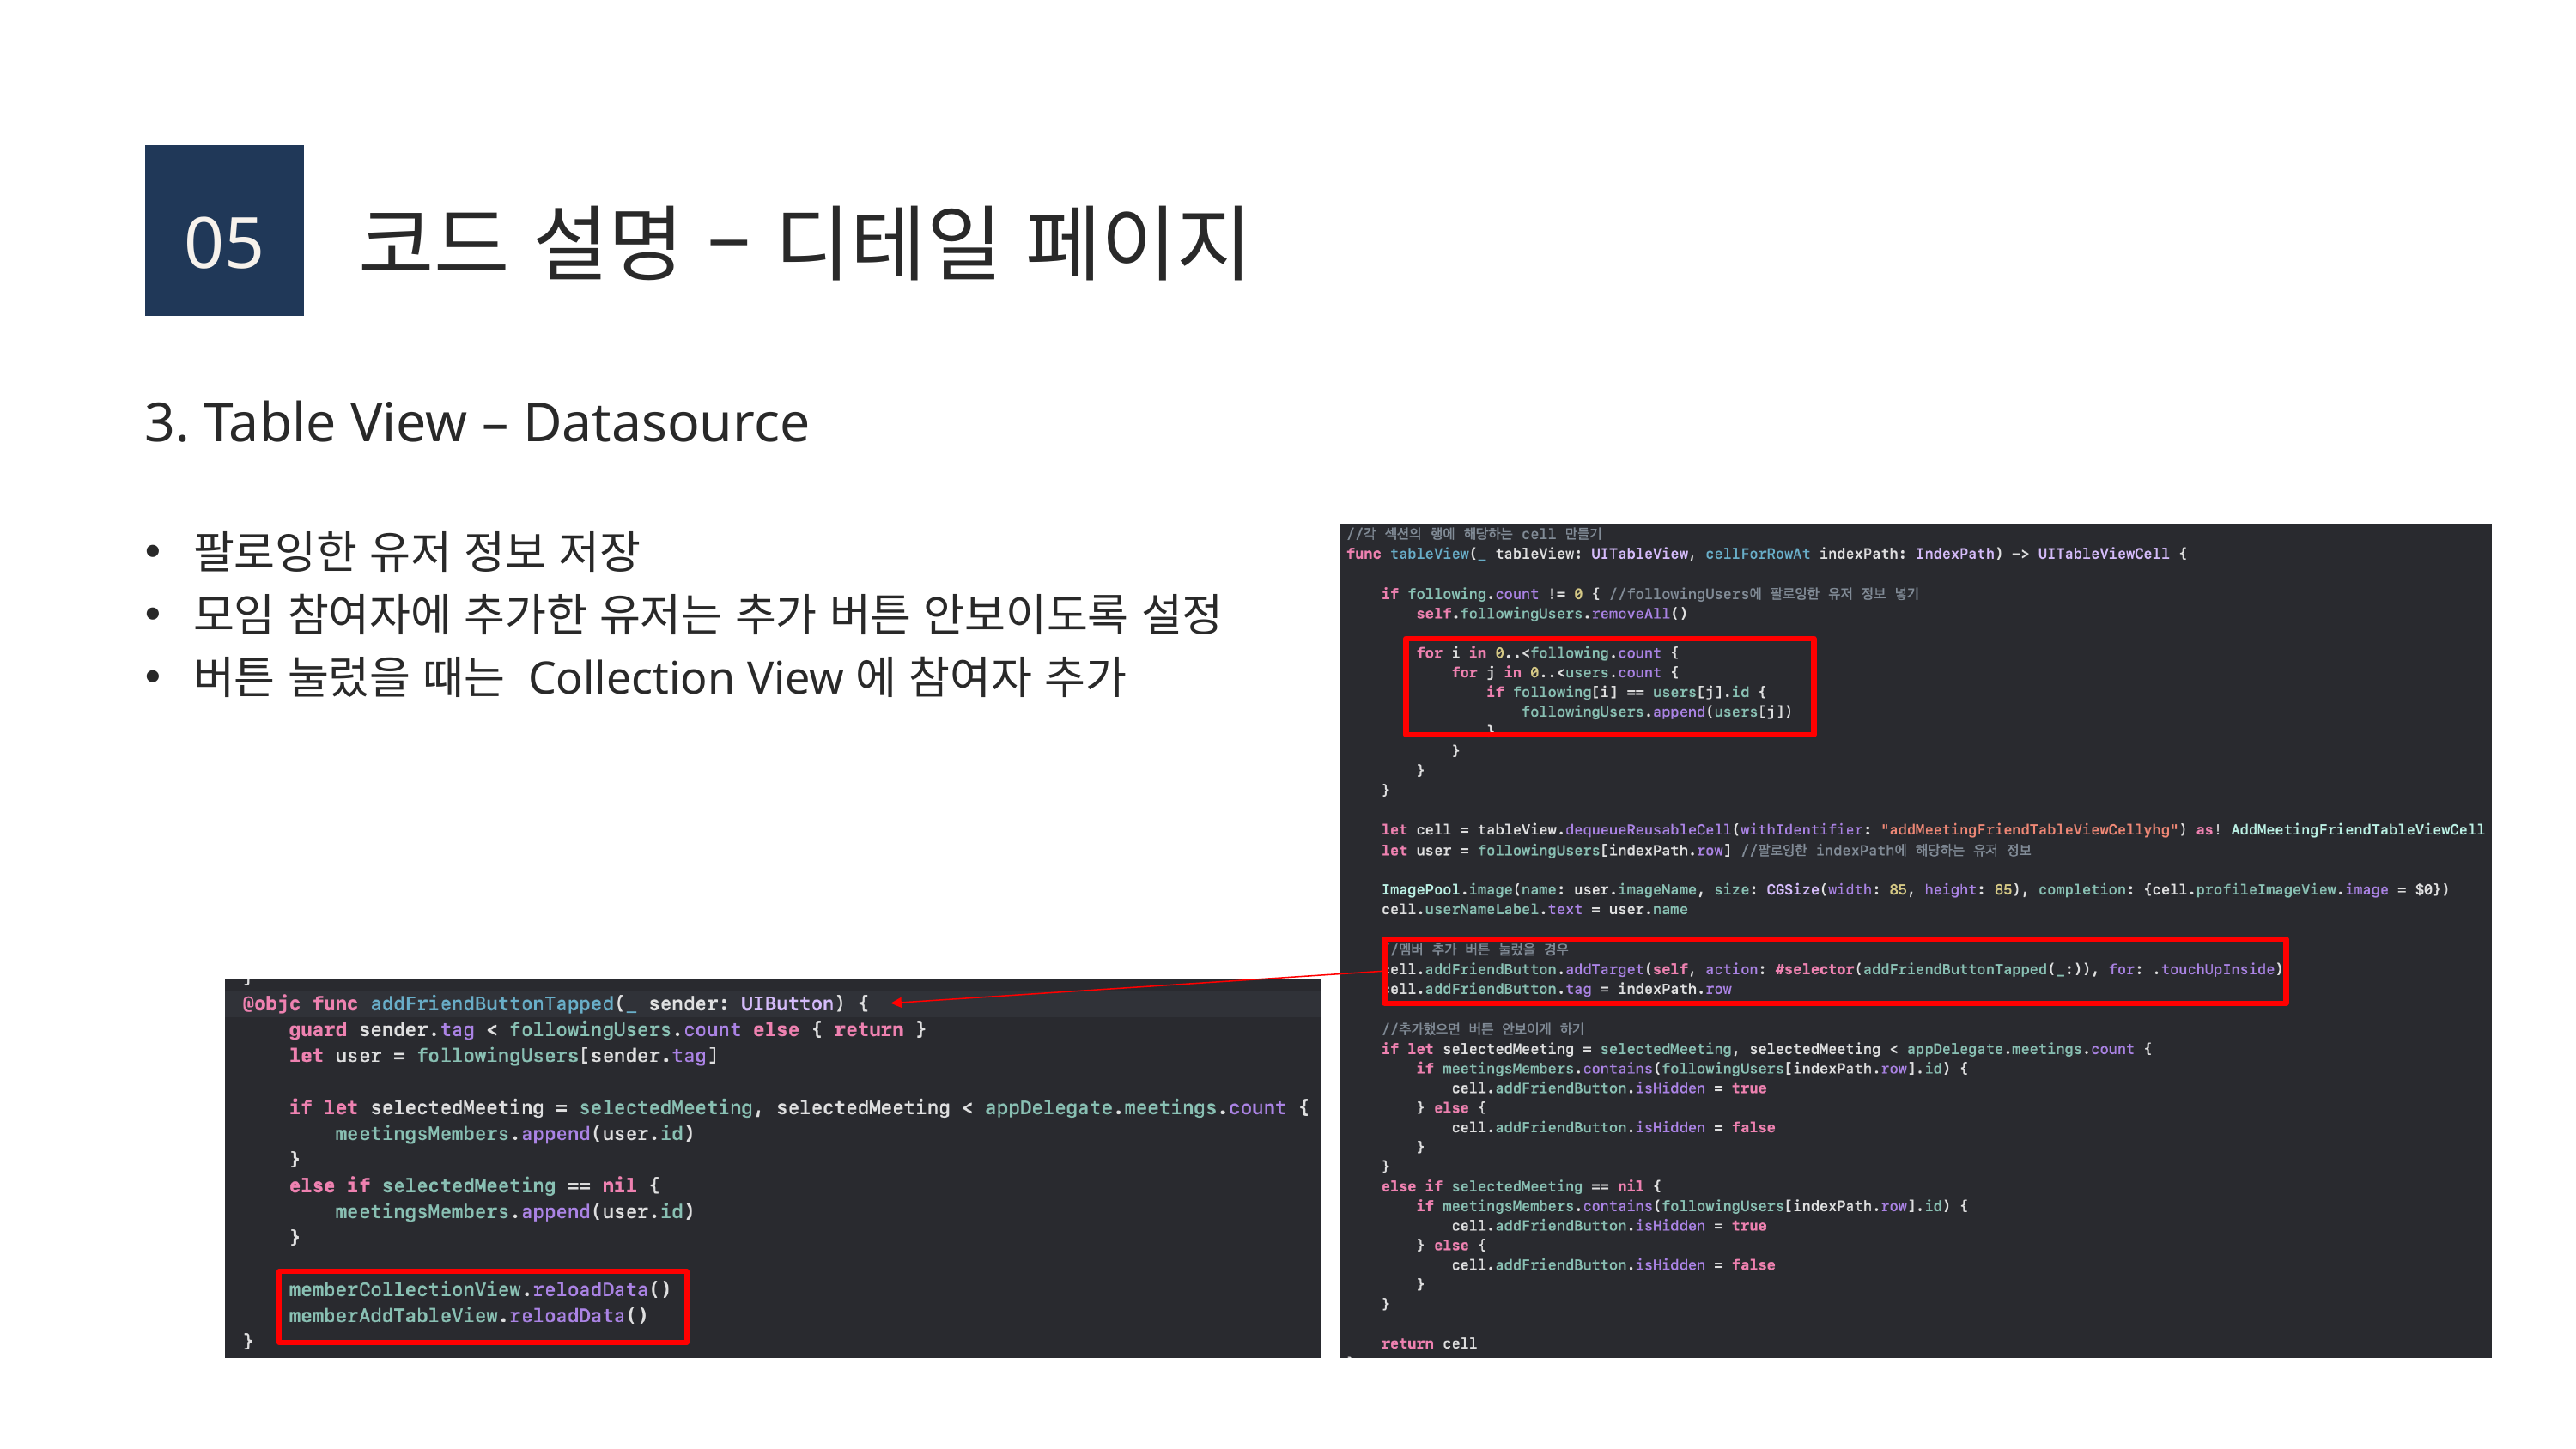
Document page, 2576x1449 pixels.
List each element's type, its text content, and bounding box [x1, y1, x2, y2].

picture [225, 979, 1321, 1358]
text_box 코드 설명 – 디테일 페이지 [358, 151, 1385, 291]
picture [1339, 524, 2492, 1358]
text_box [890, 970, 1385, 1003]
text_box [144, 144, 305, 316]
text_box 3. Table View – Datasource 팔로잉한 유저 정보 저장 모임 참여자에 추가한 유저는 추가 버튼 안보이도록 설정 버튼 눌렀을 때는 Collection View에 참여자 추가 [144, 390, 1334, 703]
